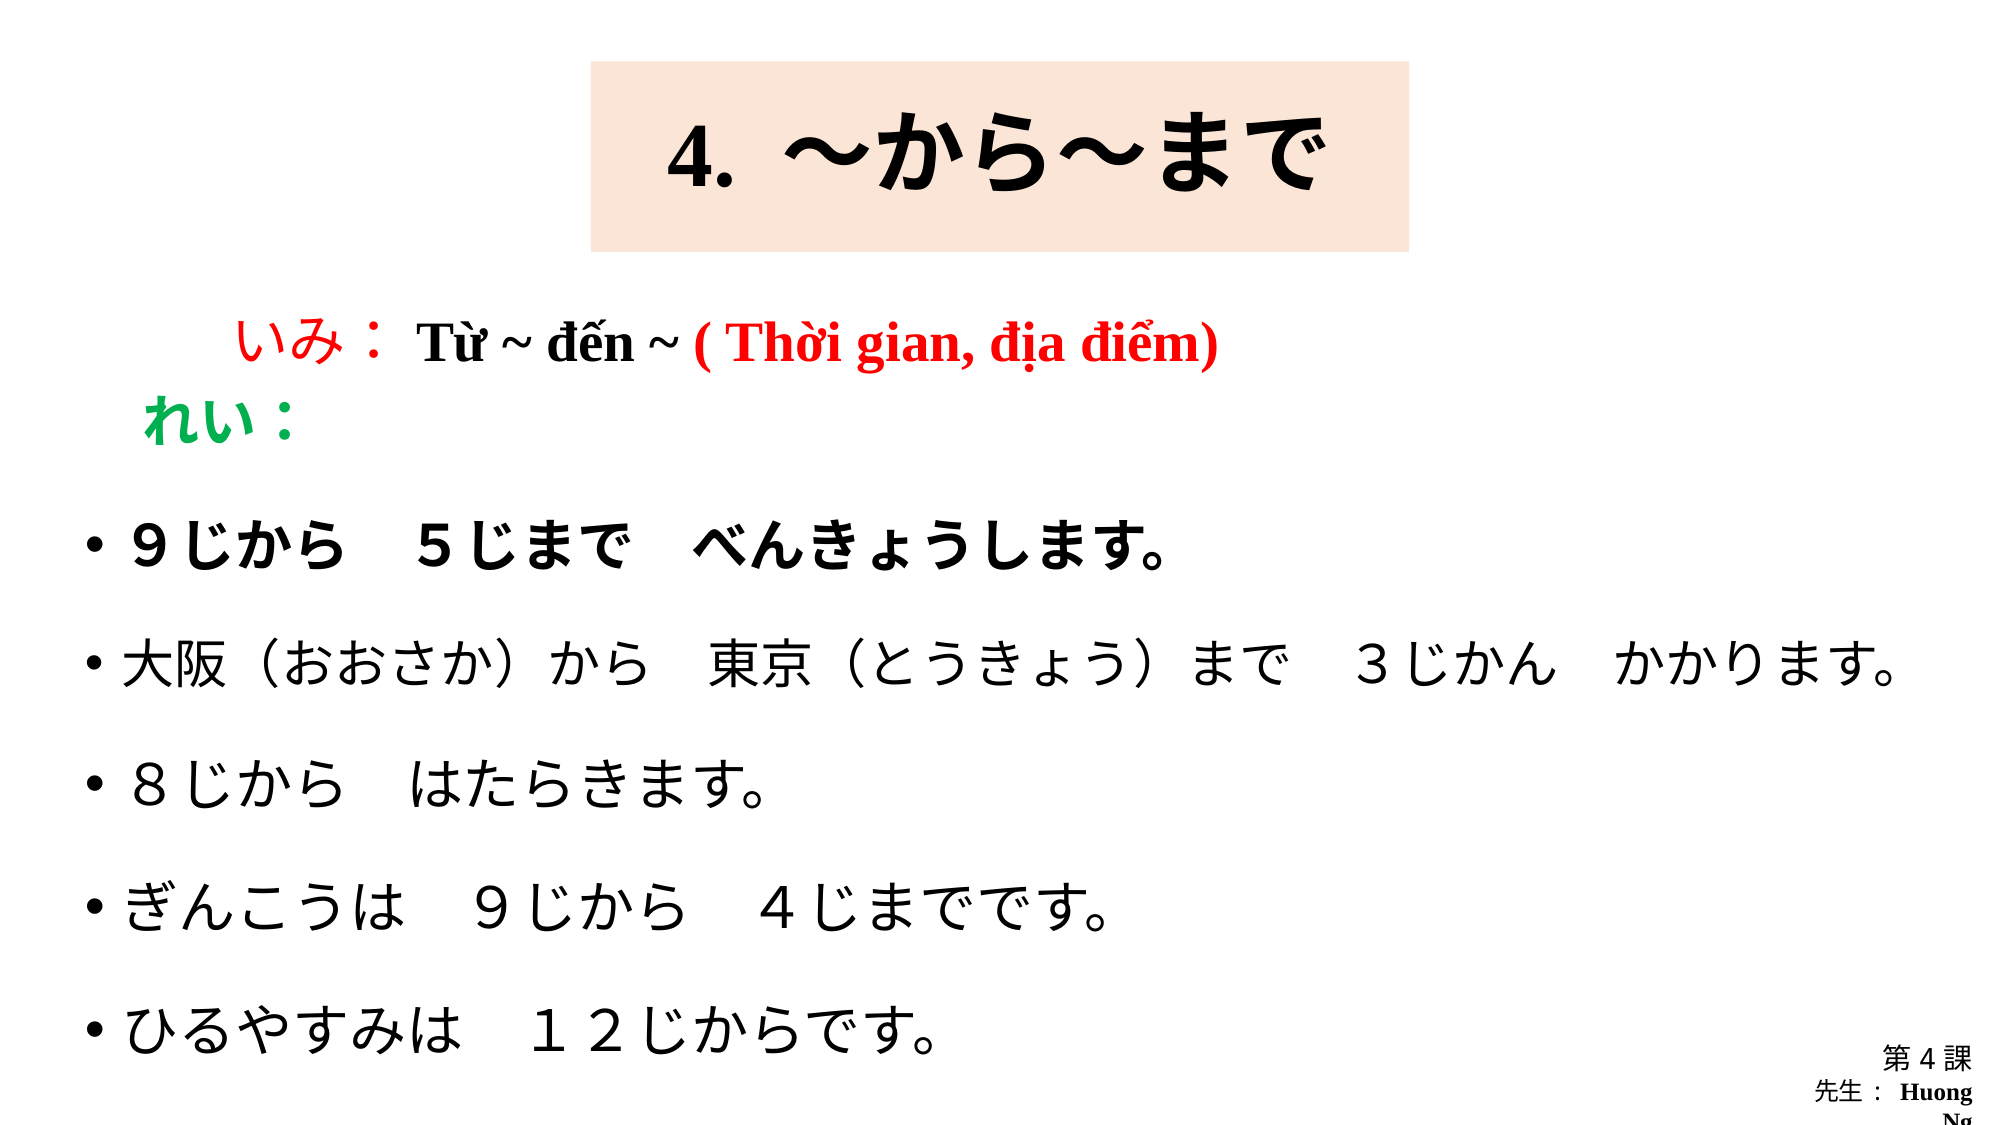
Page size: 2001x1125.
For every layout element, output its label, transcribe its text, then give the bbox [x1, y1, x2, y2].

text_box 第4課 先生: Huong Ng [1773, 1032, 1988, 1125]
title 4. ～から～まで [590, 61, 1410, 252]
list いみ：Từ ~ đến ~ ( Thời gian, địa điểm) れい： ９じから ５じまで べんきょうします。 大阪（おおさか）から 東京（とうきょう）まで ３じかん かかります。 ８じから はたらきます。 ぎんこうは ９じから ４じまでです。 ひるやすみは １２じからです。 [69, 304, 1931, 1074]
